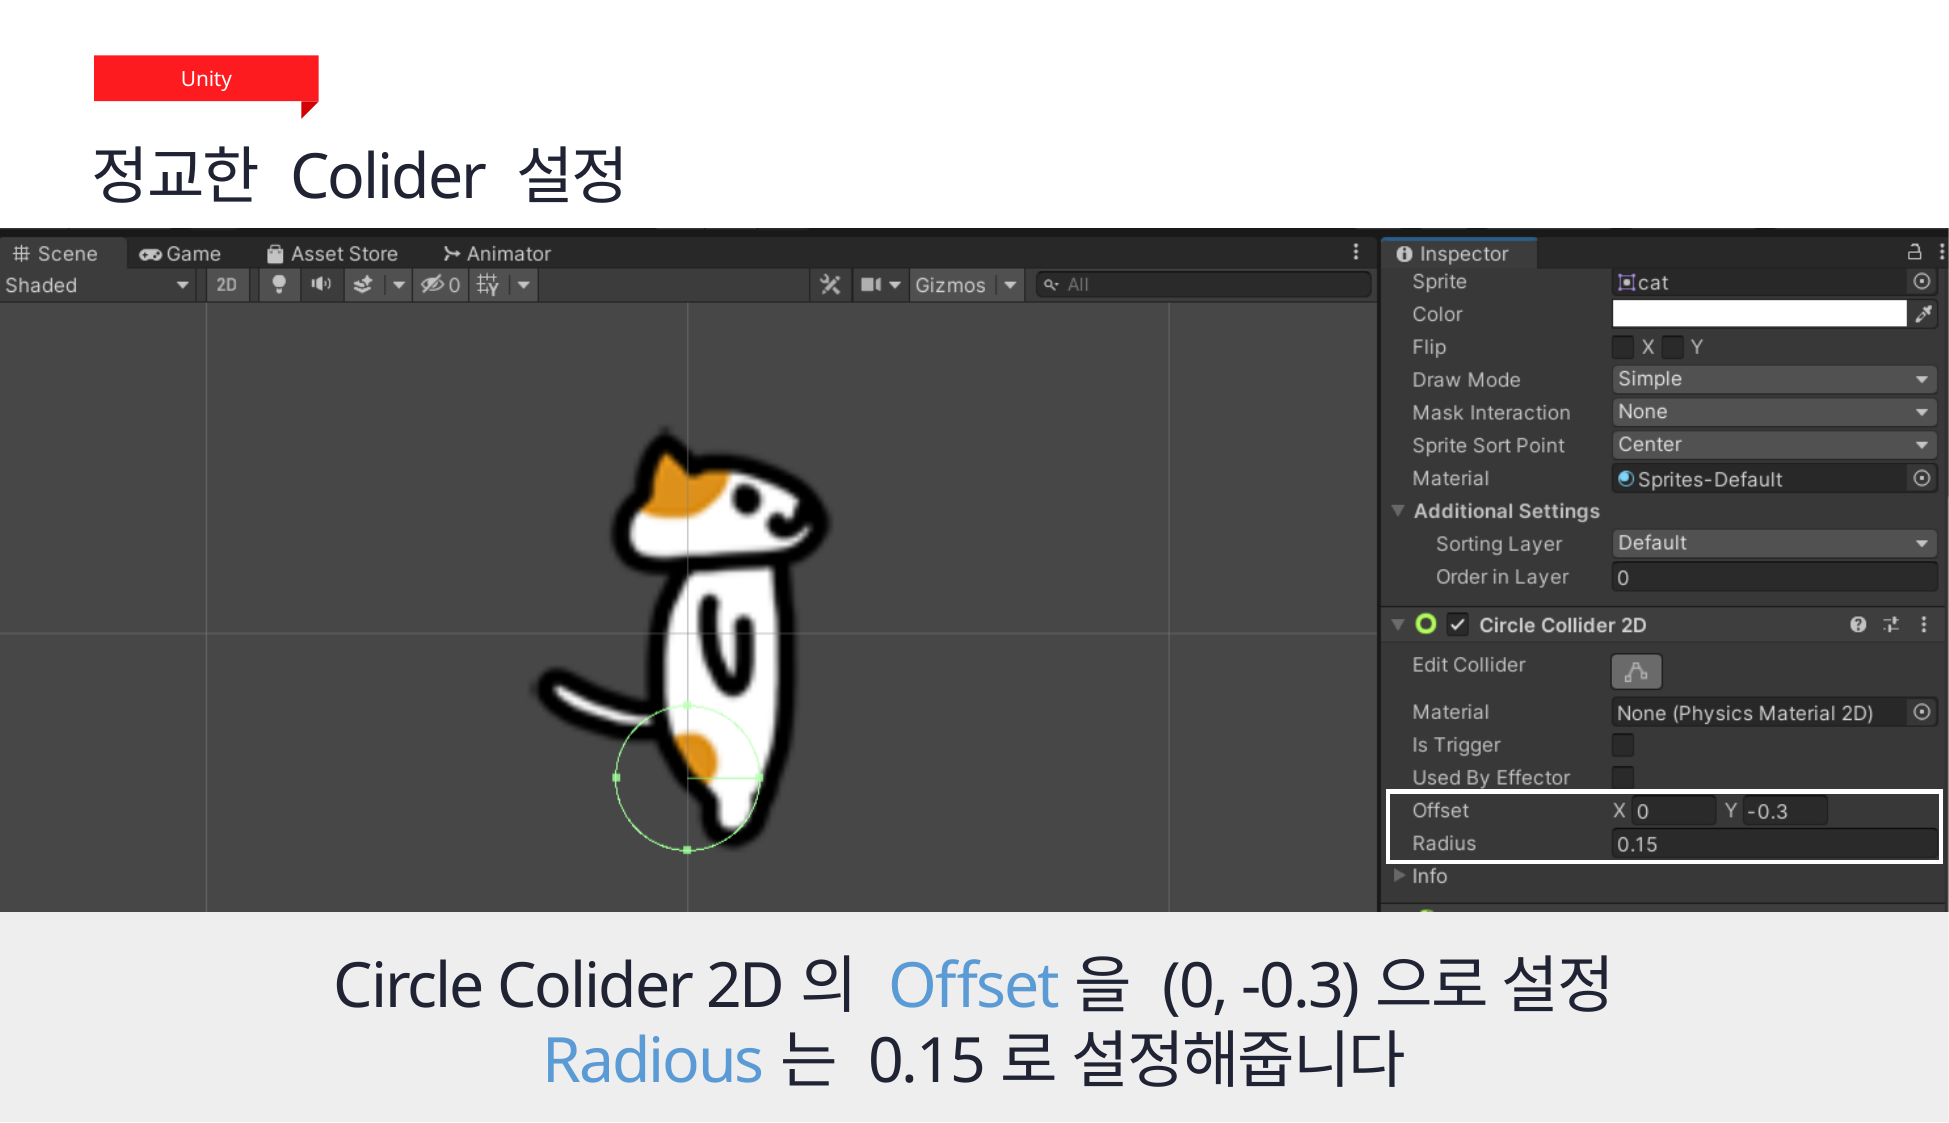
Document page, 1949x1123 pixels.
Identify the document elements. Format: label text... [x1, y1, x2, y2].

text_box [94, 55, 319, 119]
text_box 정교한 Colider 설정 [91, 135, 890, 211]
text_box Circle Colider 2D의 Offset을 (0, -0.3)으로 설정 Radious는 0.15로 설정해줍니다 [83, 945, 1866, 1095]
picture [0, 228, 1949, 912]
